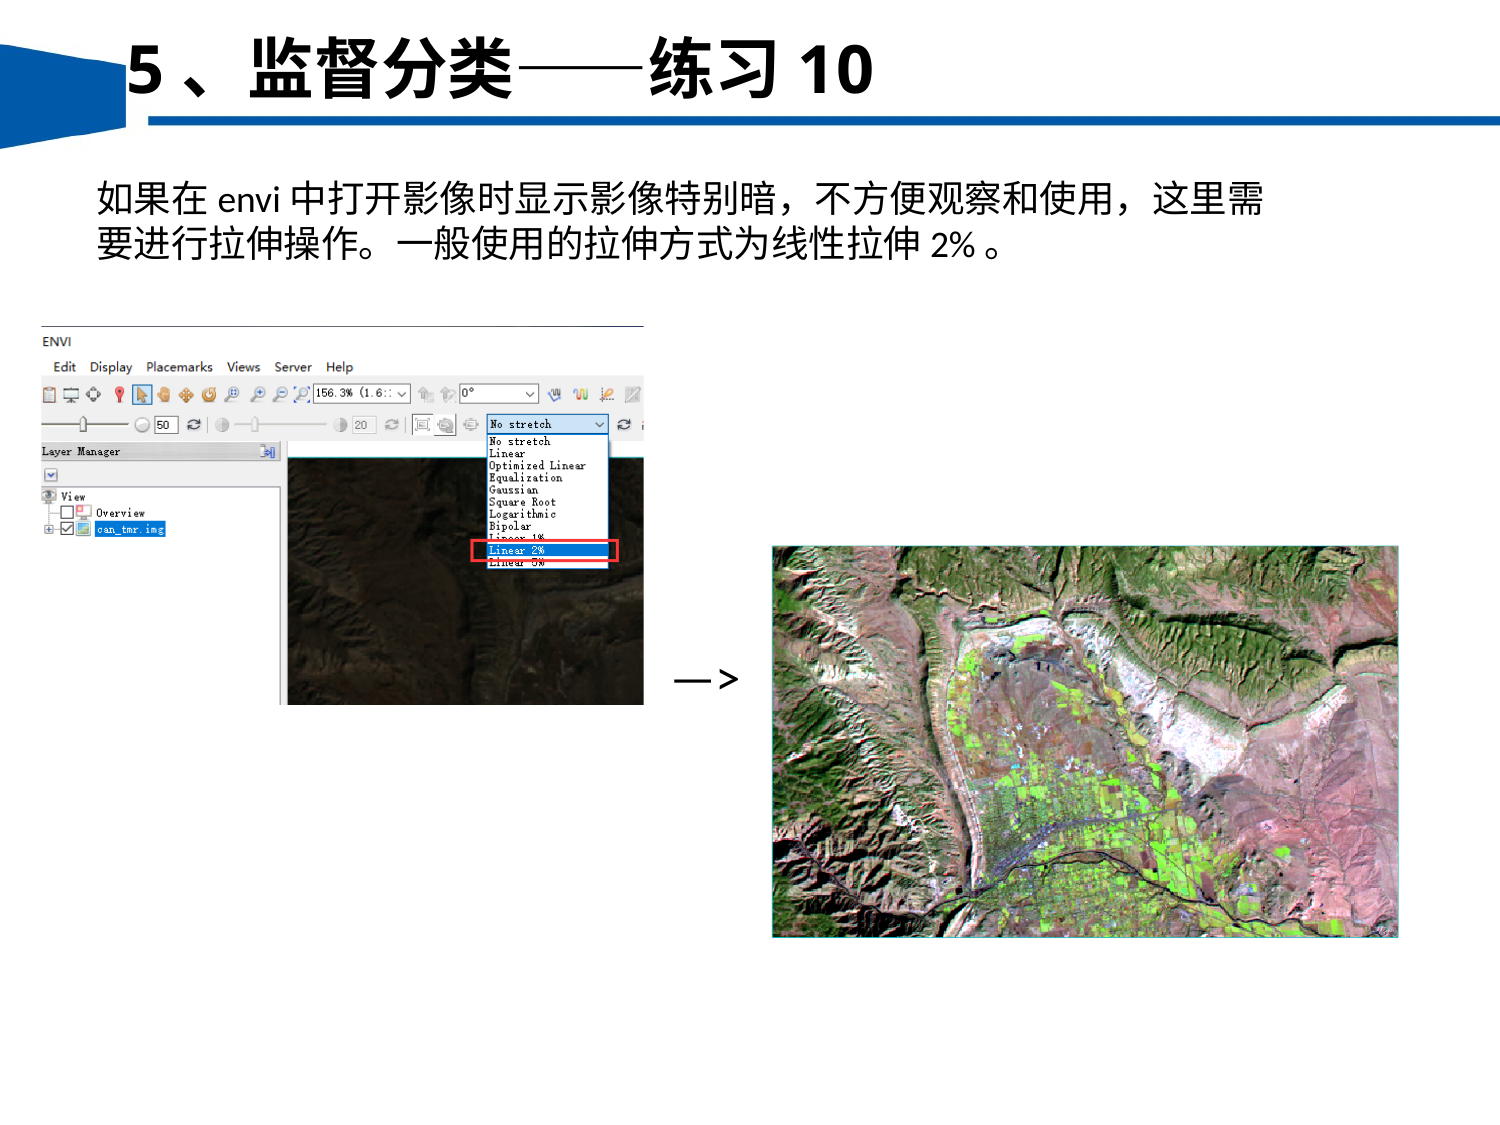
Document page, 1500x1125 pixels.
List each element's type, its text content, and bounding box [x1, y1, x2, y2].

text_box 5、监督分类——练习10 [112, 19, 1500, 115]
picture [0, 0, 1500, 1125]
text_box —> [655, 638, 762, 714]
text_box 如果在envi中打开影像时显示影像特别暗，不方便观察和使用，这里需要进行拉伸操作。一般使用的拉伸方式为线性拉伸2%。 [81, 167, 1317, 273]
